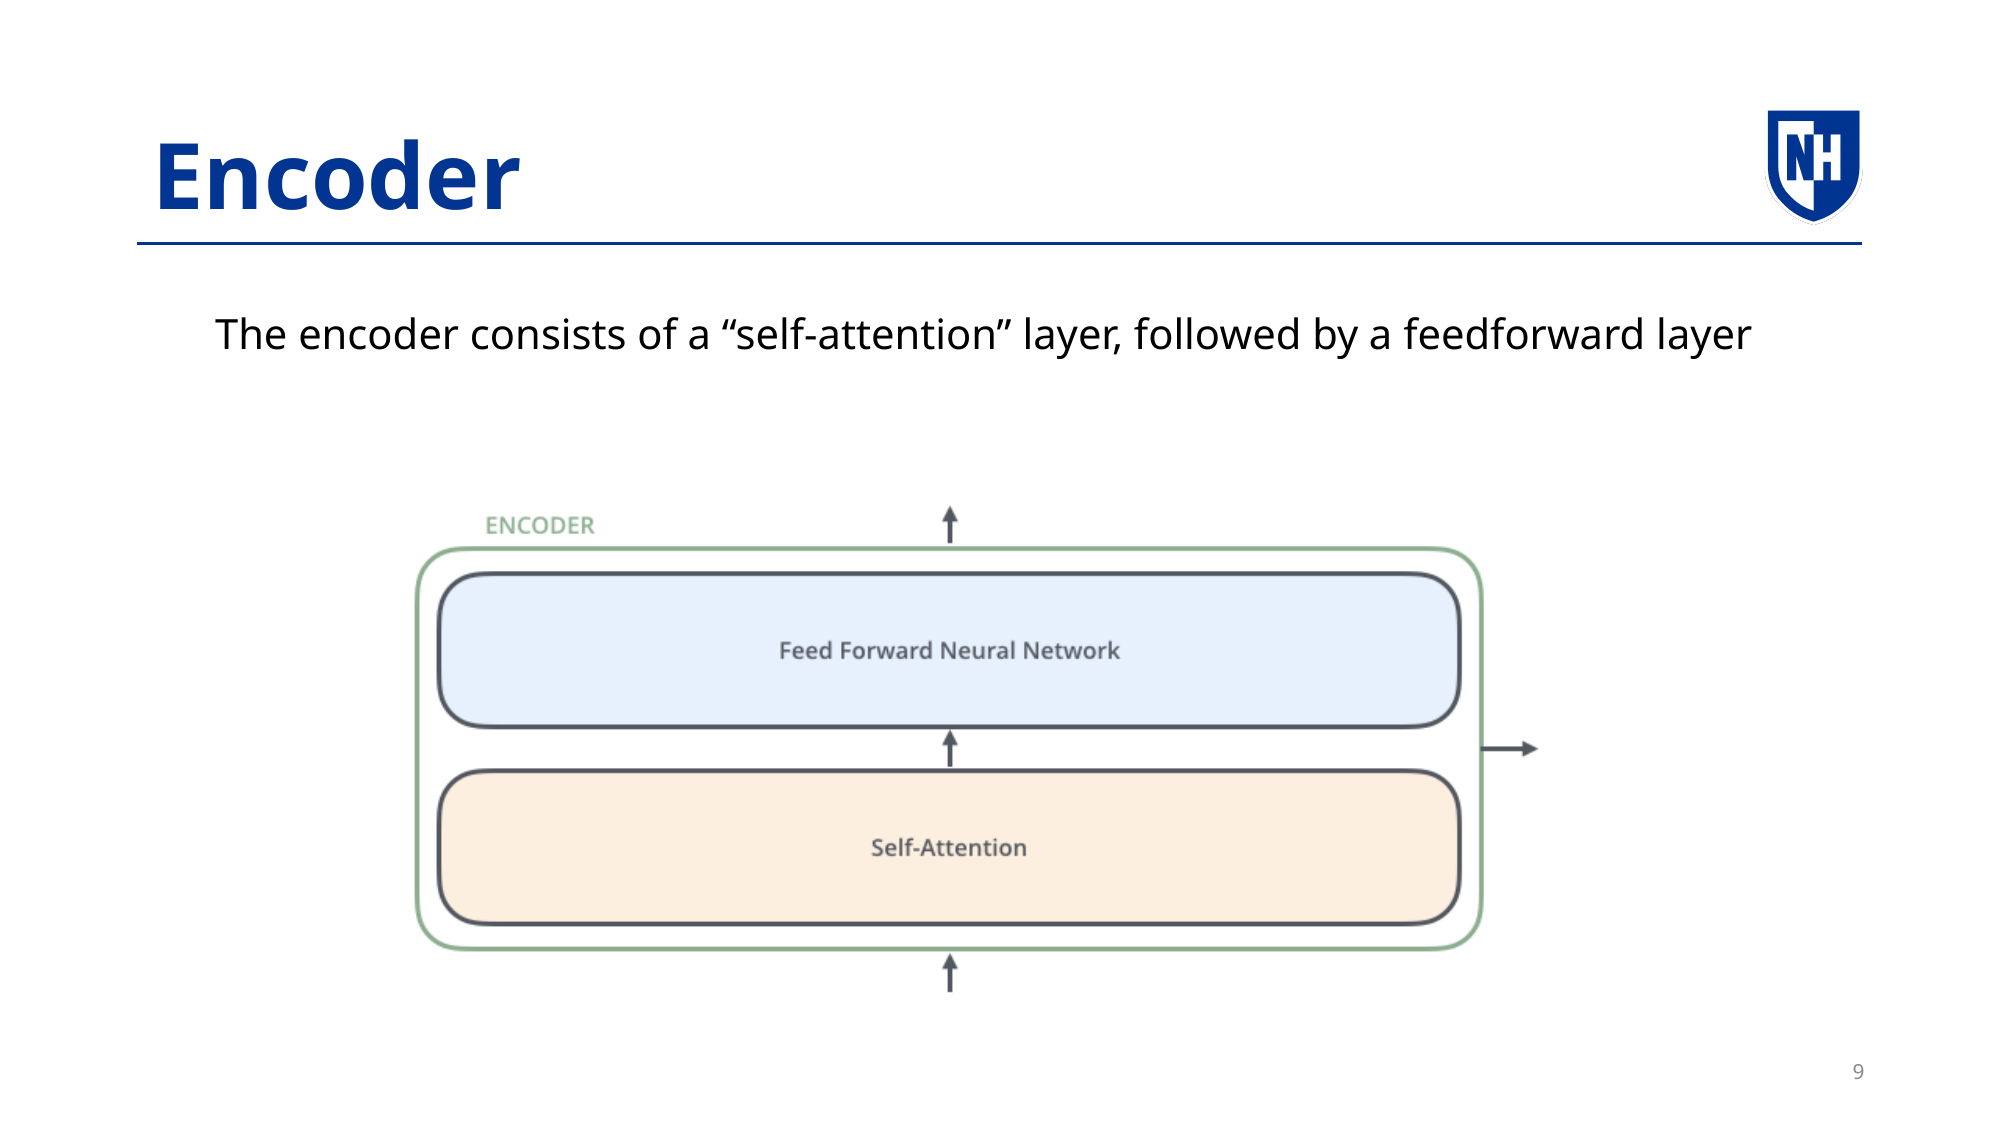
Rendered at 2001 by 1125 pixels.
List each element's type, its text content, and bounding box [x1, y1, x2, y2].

slide_number 9 [1412, 1042, 1880, 1103]
list The encoder consists of a “self-attention” layer, followed by a feedforward layer [200, 299, 1800, 900]
title Encoder [137, 92, 1765, 237]
picture [1765, 107, 1863, 237]
picture [390, 473, 1571, 1033]
